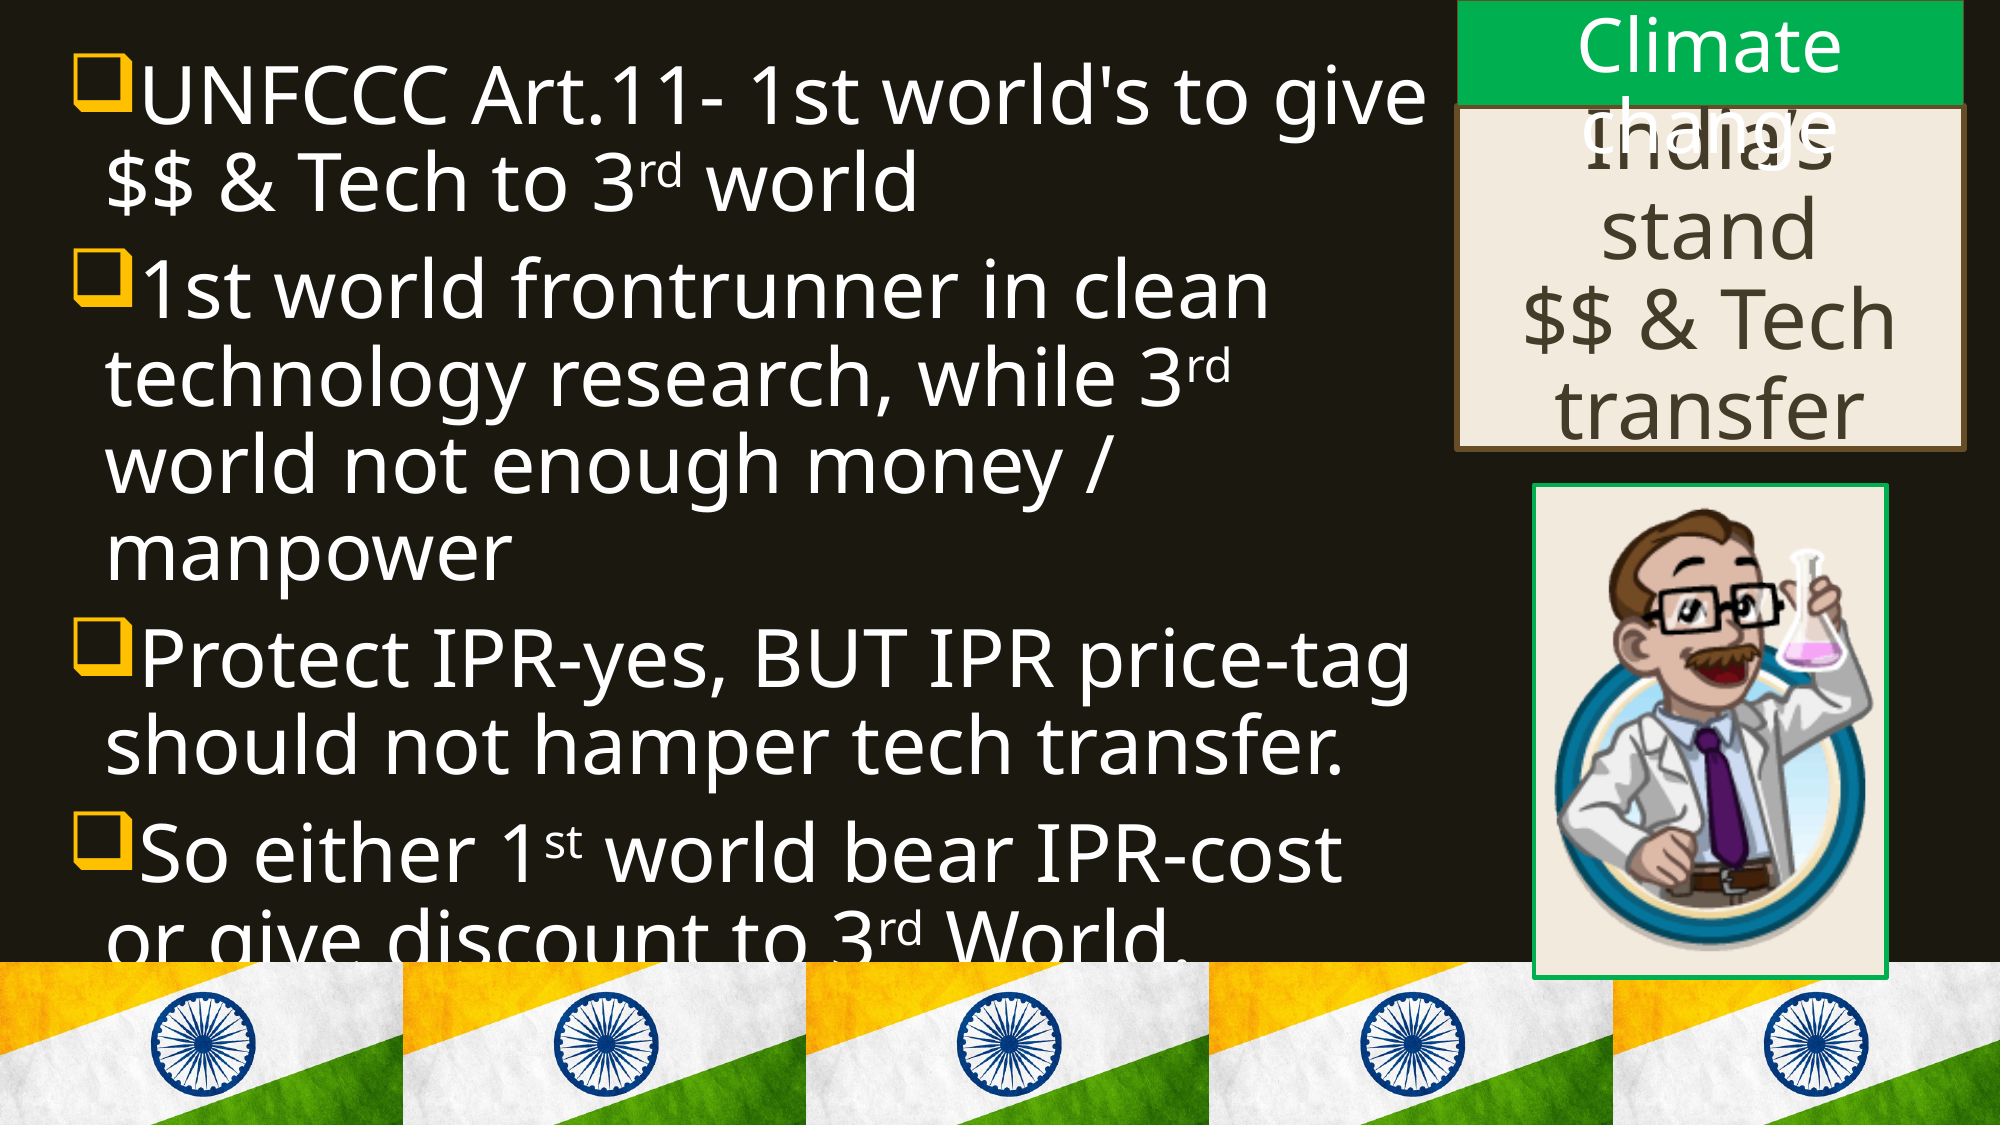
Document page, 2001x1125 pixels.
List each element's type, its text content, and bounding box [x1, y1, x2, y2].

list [1536, 487, 1885, 976]
list Climate change [1457, 0, 1964, 106]
picture [0, 962, 2000, 1125]
title India’s stand $$ & Tech transfer [1454, 103, 1967, 452]
list UNFCCC Art.11- 1st world's to give $$ & Tech to 3rd world 1st world frontrunner in clean technology research, while 3rd world not enough money / manpower Protect IPR-yes, BUT IPR price-tag should not hamper tech transfer. So either 1st world bear IPR-cost or give discount to 3rd World. [52, 47, 1447, 960]
